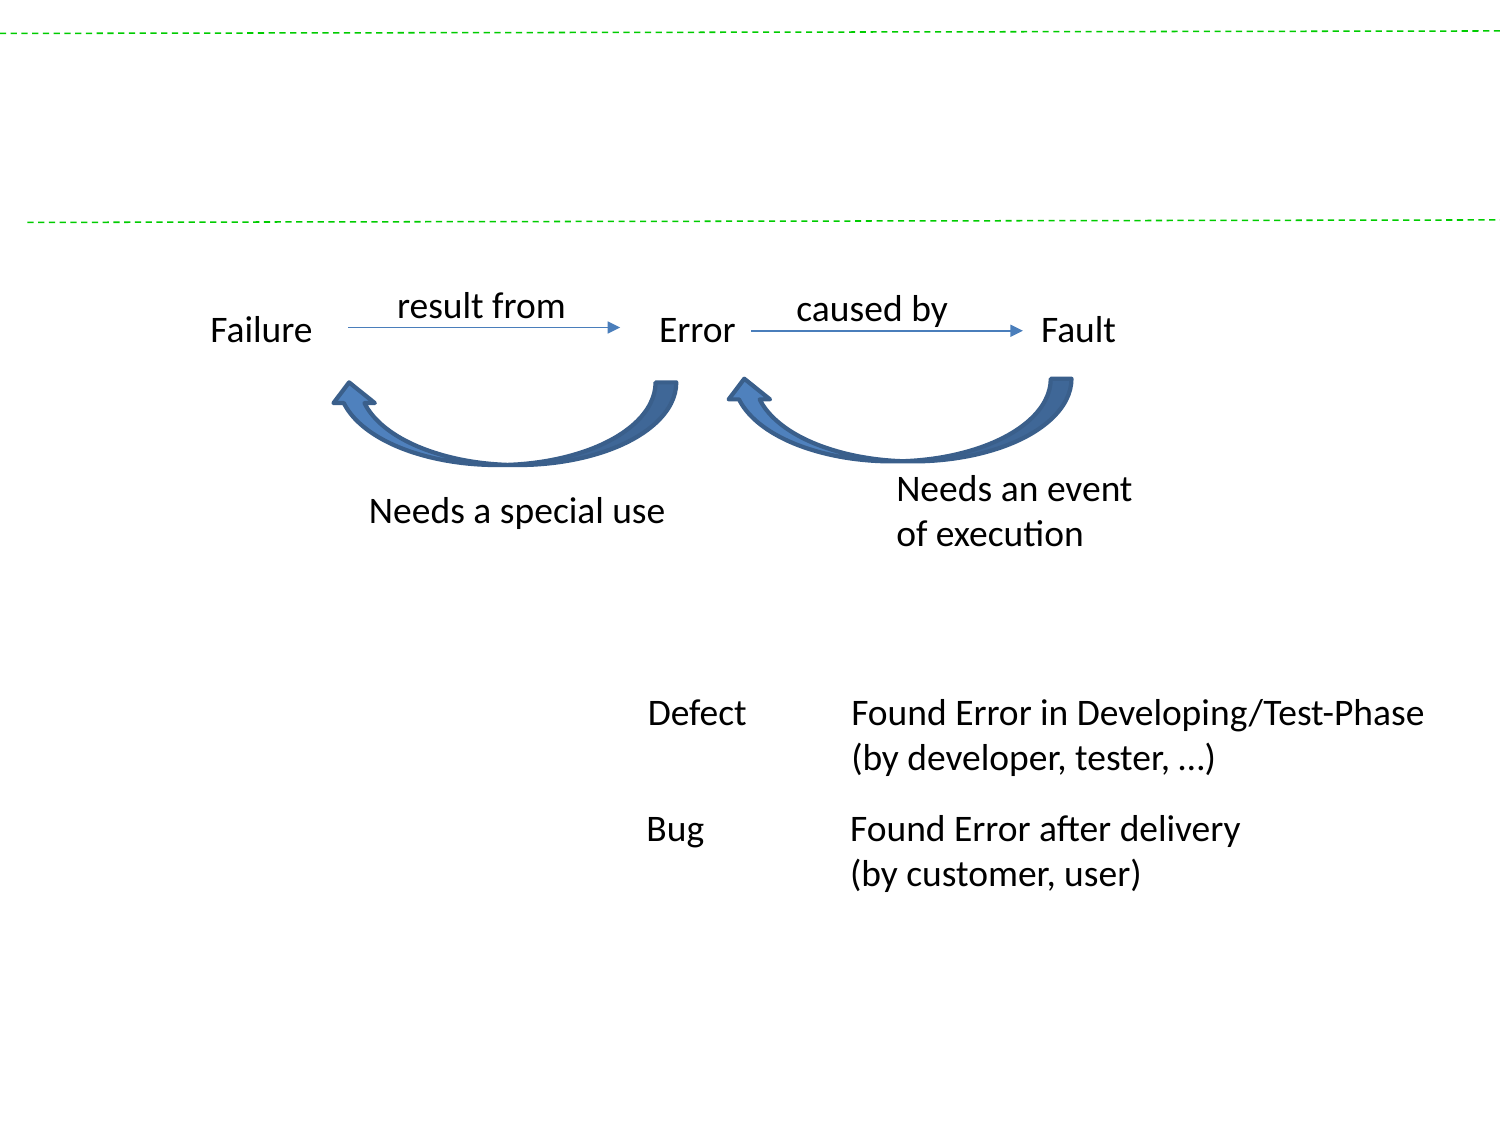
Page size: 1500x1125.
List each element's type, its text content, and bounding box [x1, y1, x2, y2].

text_box Found Error after delivery (by customer, user) [835, 796, 1257, 902]
text_box [726, 376, 881, 464]
text_box Needs an event of execution [881, 456, 1148, 562]
text_box [331, 380, 679, 468]
text_box Defect [633, 680, 762, 741]
text_box [936, 376, 1074, 456]
text_box Failure [195, 297, 328, 357]
text_box Error [644, 297, 751, 357]
text_box result from [382, 273, 590, 326]
text_box caused by [781, 276, 972, 329]
text_box Bug [631, 796, 720, 857]
text_box Fault [1026, 297, 1131, 357]
text_box Found Error in Developing/Test-Phase (by developer, tester, …) [836, 680, 1441, 786]
text_box Needs a special use [354, 479, 681, 539]
